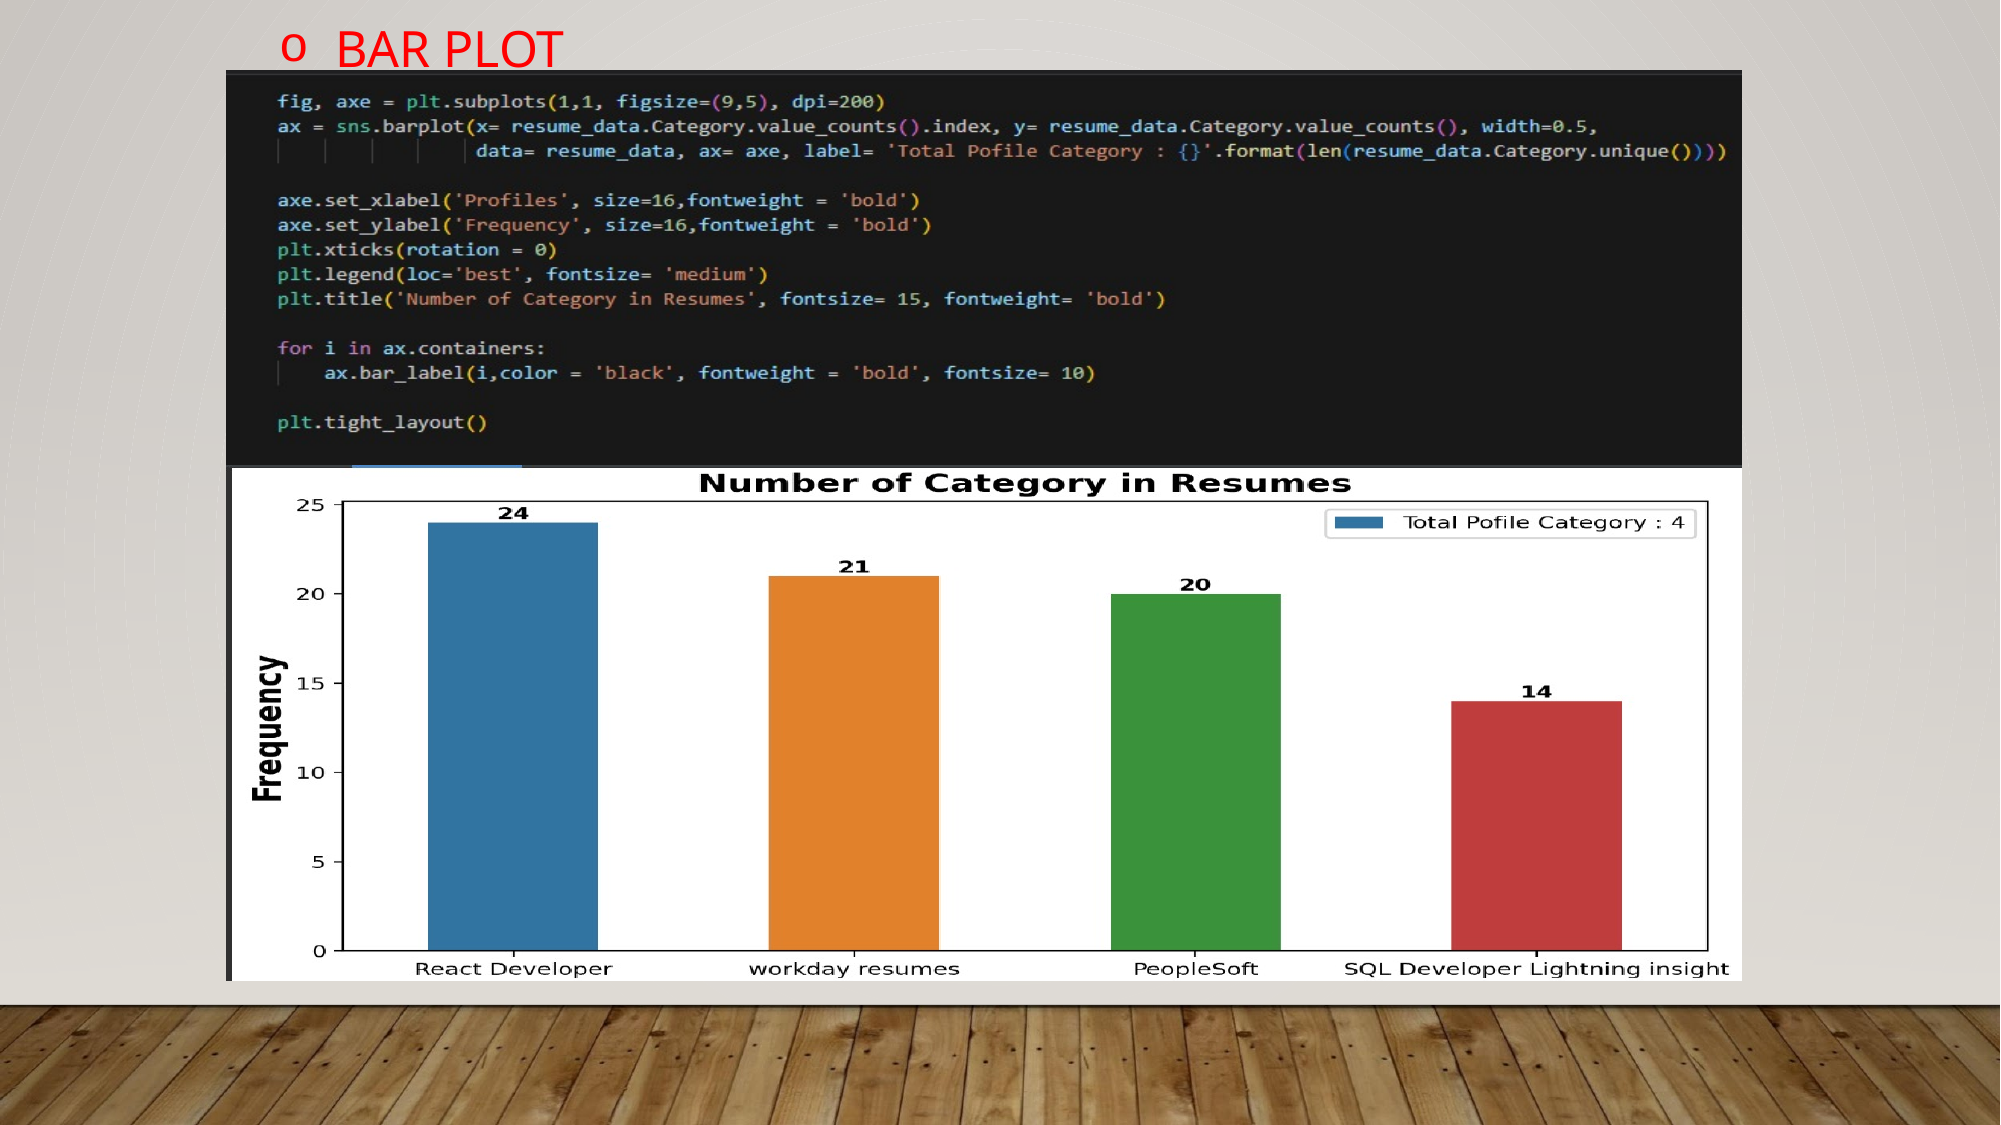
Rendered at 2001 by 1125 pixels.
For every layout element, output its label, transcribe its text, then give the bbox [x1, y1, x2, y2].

picture [0, 1005, 2000, 1125]
picture [226, 70, 1742, 982]
title BAR PLOT [263, 0, 801, 68]
